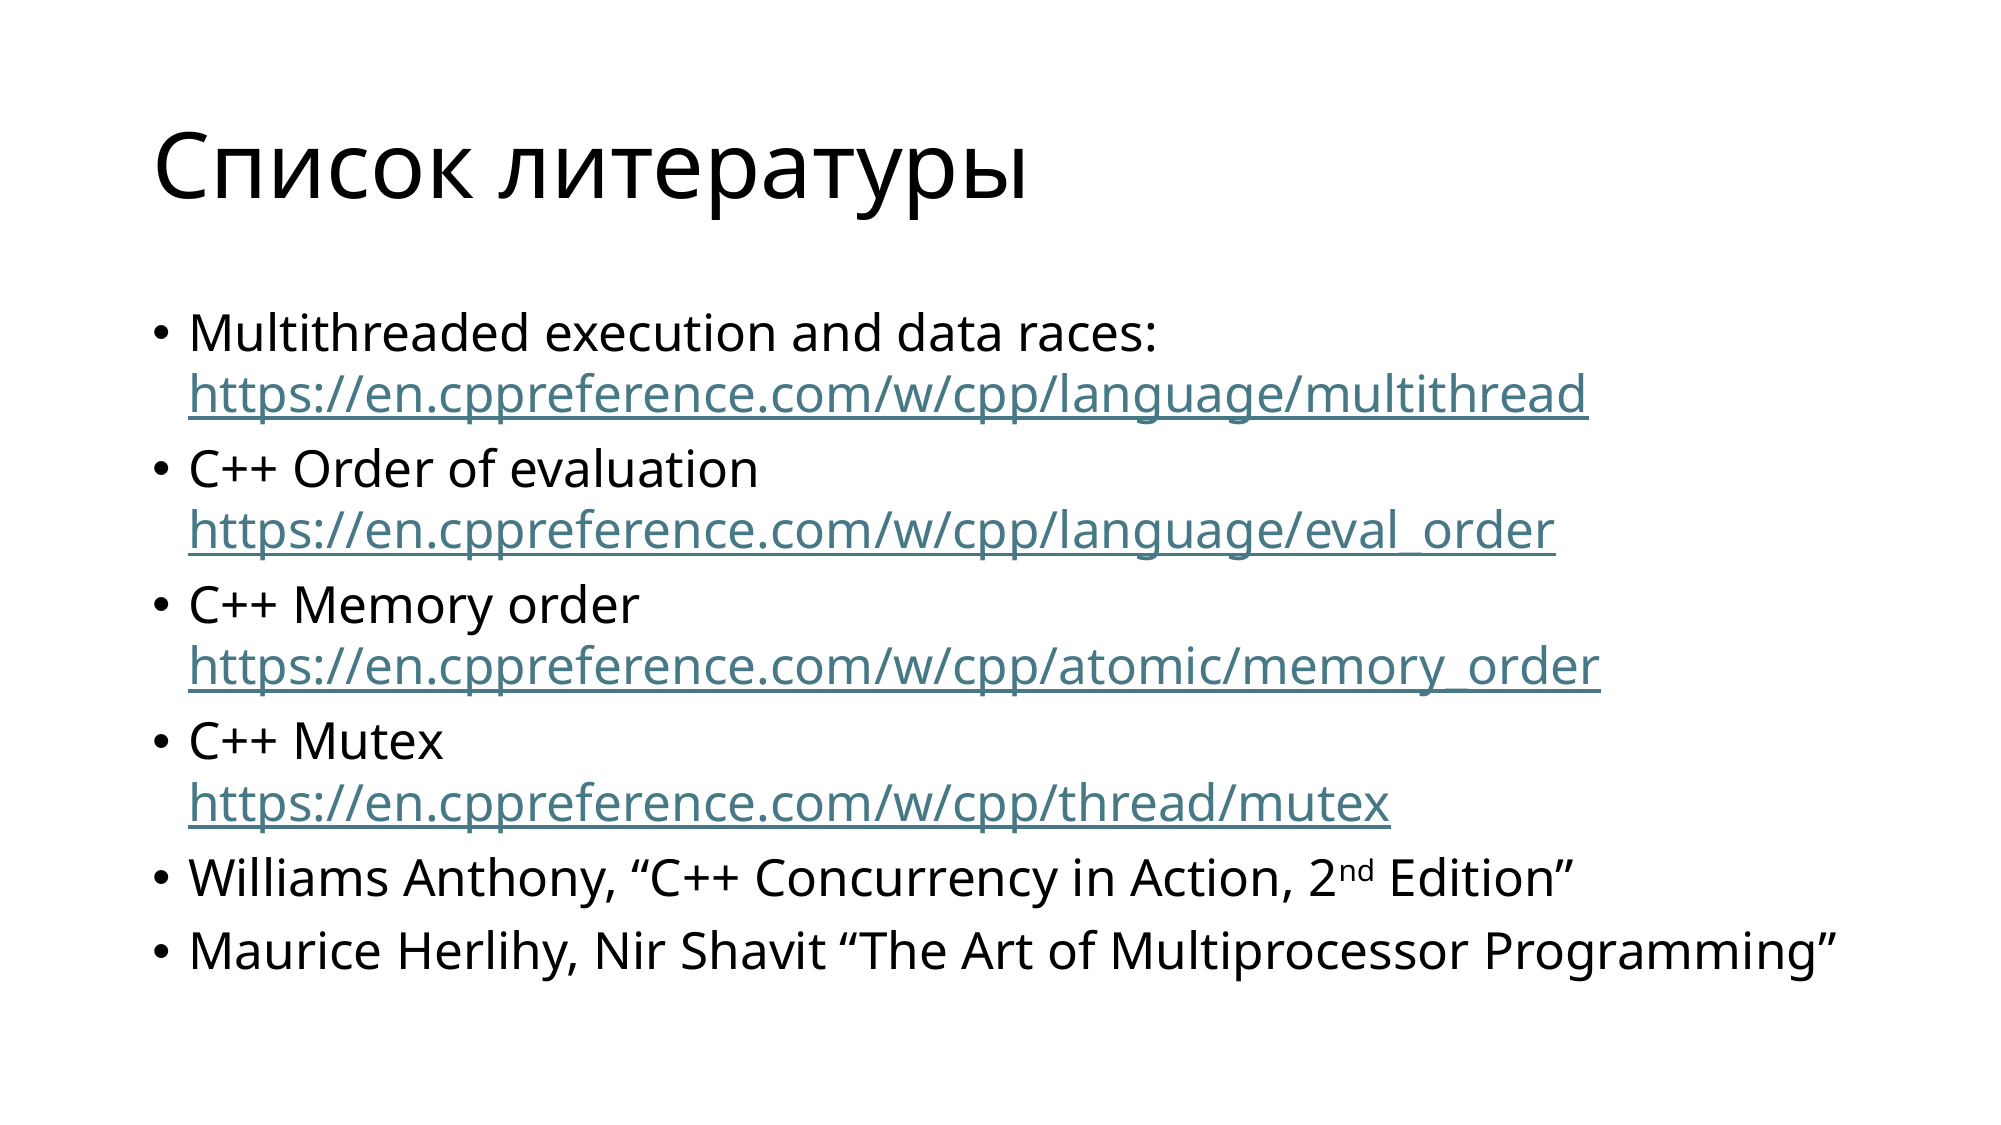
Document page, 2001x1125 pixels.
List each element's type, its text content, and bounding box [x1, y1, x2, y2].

title Список литературы [137, 59, 1863, 278]
list Multithreaded execution and data races: https://en.cppreference.com/w/cpp/language/multithread C++ Order of evaluation https://en.cppreference.com/w/cpp/language/eval_order C++ Memory order https://en.cppreference.com/w/cpp/atomic/memory_order C++ Mutex https://en.cppreference.com/w/cpp/thread/mutex Williams Anthony, “C++ Concurrency in Action, 2nd Edition” Maurice Herlihy, Nir Shavit “The Art of Multiprocessor Programming” [137, 299, 1863, 1014]
